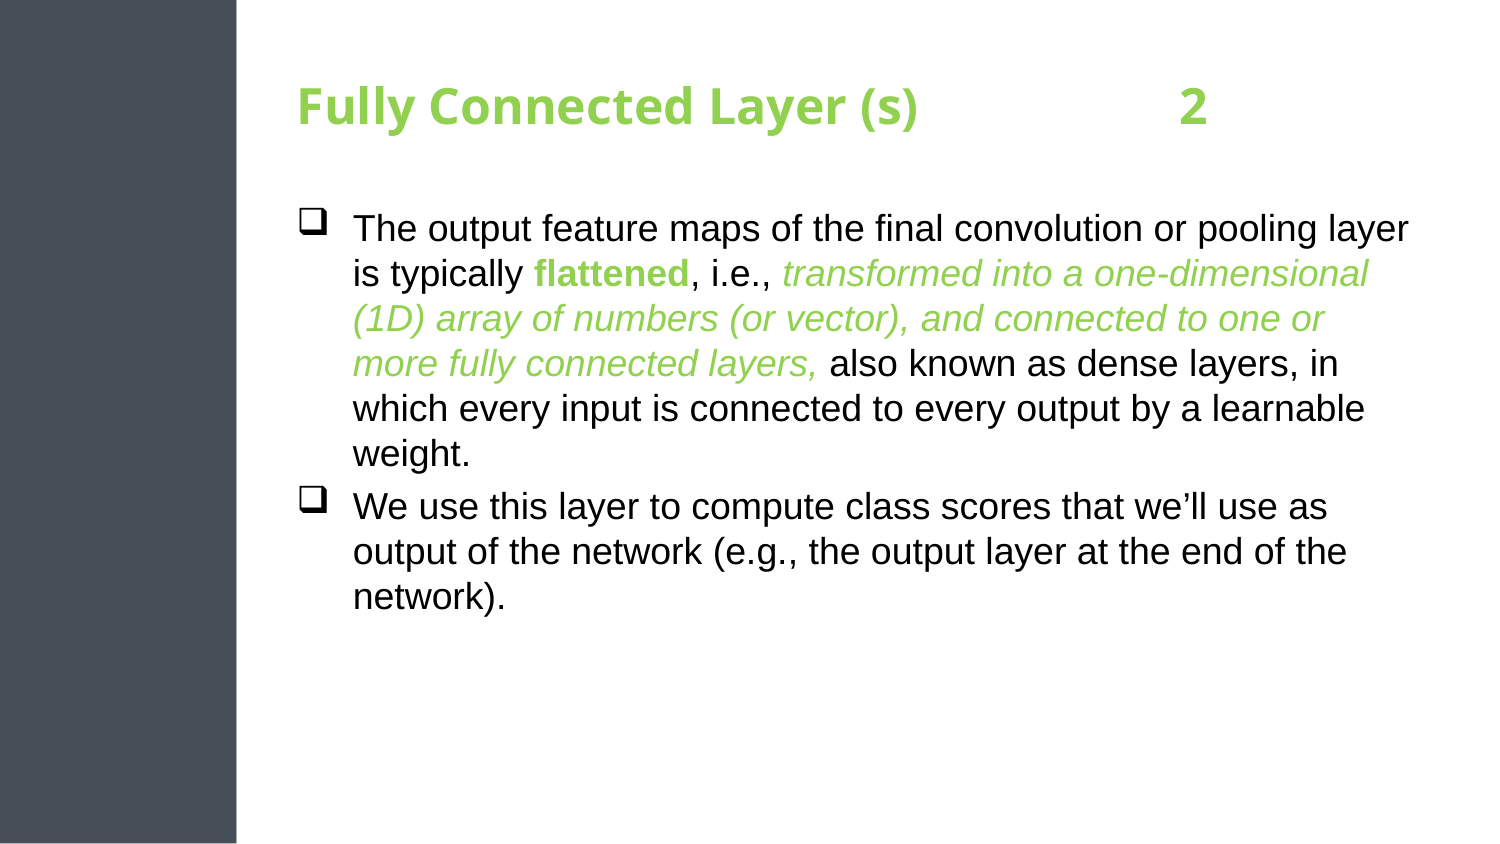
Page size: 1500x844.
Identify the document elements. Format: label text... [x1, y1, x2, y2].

title Fully Connected Layer (s) 2 [281, 33, 1425, 175]
picture [0, 0, 1500, 844]
list The output feature maps of the final convolution or pooling layer is typically flattened, i.e., transformed into a one-dimensional (1D) array of numbers (or vector), and connected to one or more fully connected layers, also known as dense layers, in which every input is connected to every output by a learnable weight. We use this layer to compute class scores that we’ll use as output of the network (e.g., the output layer at the end of the network). [281, 196, 1425, 754]
